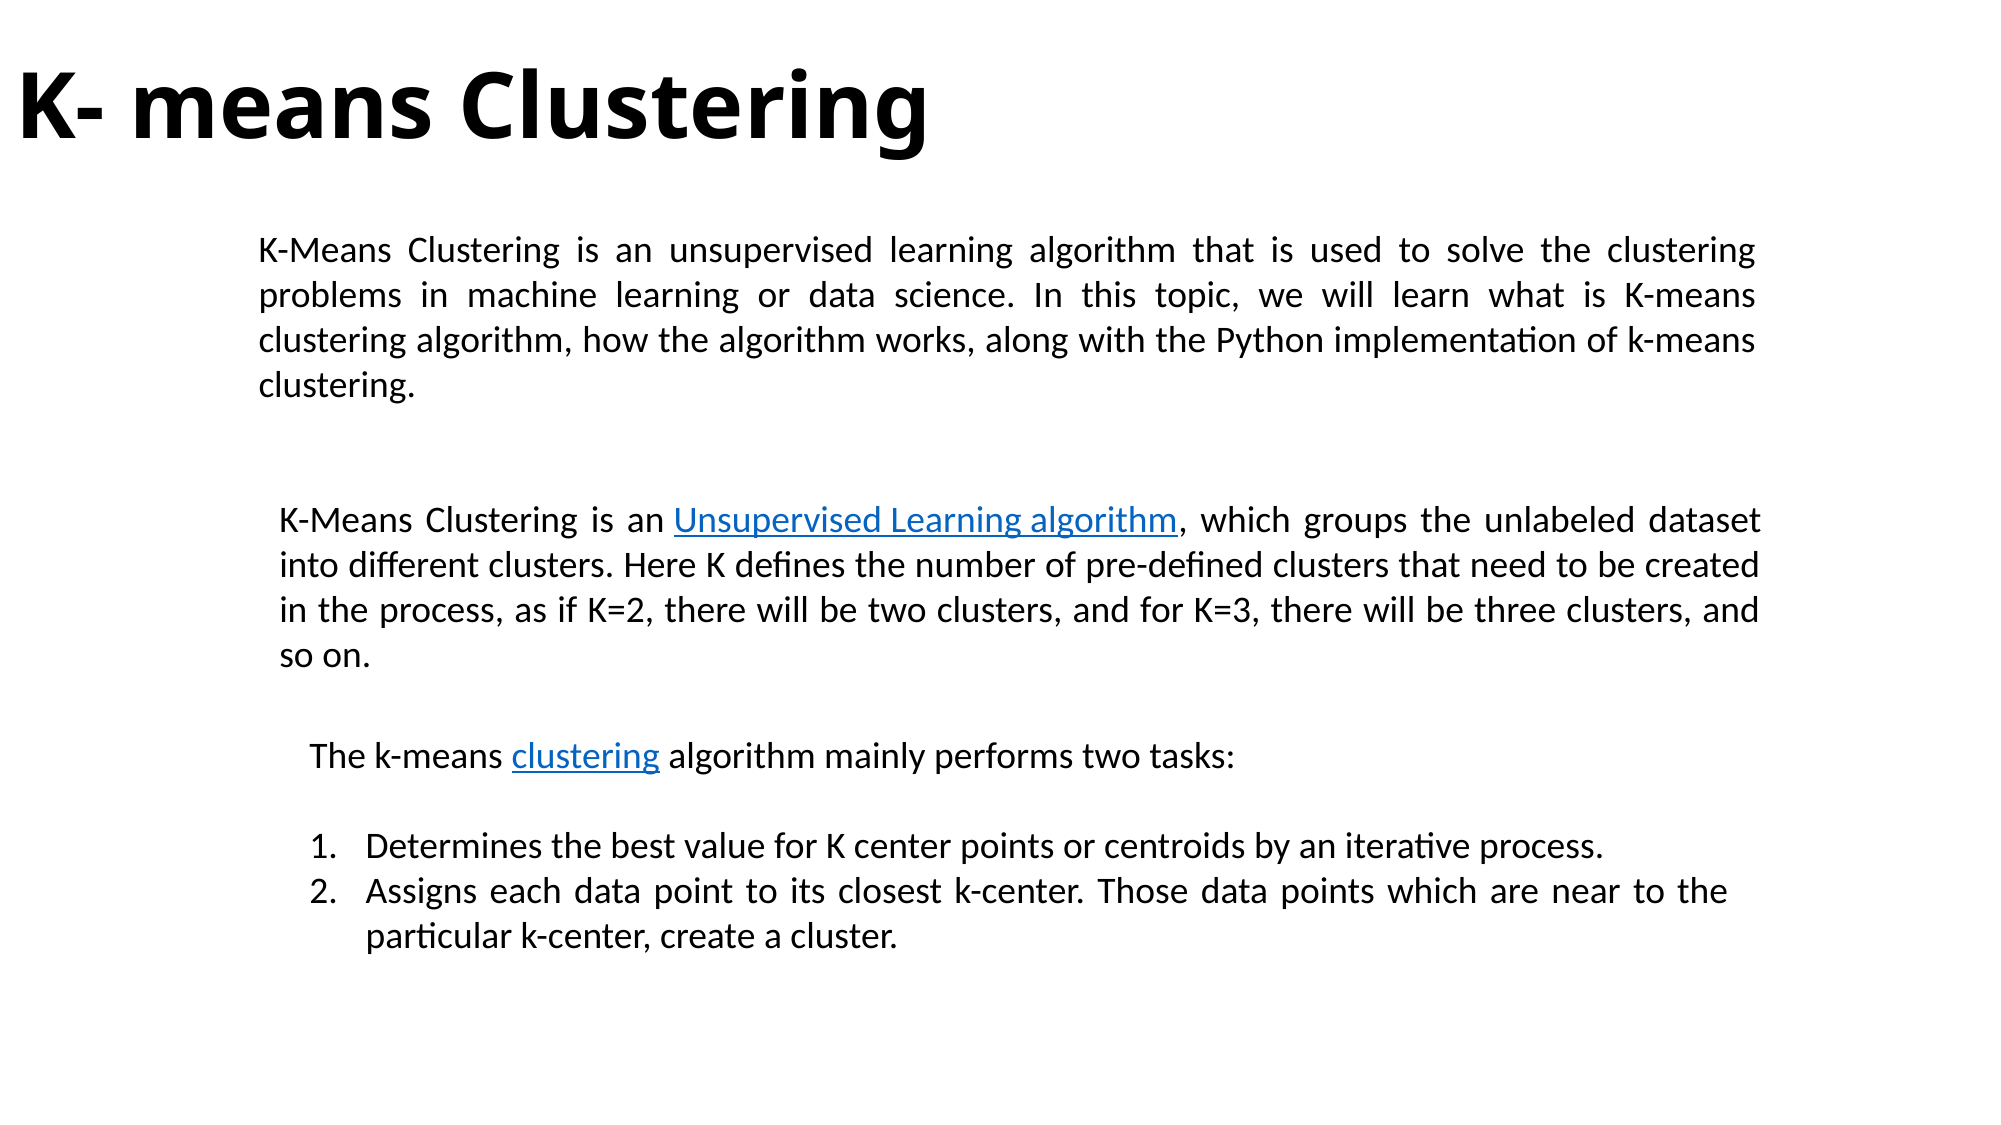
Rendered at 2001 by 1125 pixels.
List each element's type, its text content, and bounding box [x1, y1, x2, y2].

text_box K-Means Clustering is an unsupervised learning algorithm that is used to solve the clustering problems in machine learning or data science. In this topic, we will learn what is K-means clustering algorithm, how the algorithm works, along with the Python implementation of k-means clustering. [243, 217, 1773, 413]
text_box The k-means clustering algorithm mainly performs two tasks: Determines the best value for K center points or centroids by an iterative process. Assigns each data point to its closest k-center. Those data points which are near to the particular k-center, create a cluster. [294, 723, 1745, 963]
text_box K-Means Clustering is an Unsupervised Learning algorithm, which groups the unlabeled dataset into different clusters. Here K defines the number of pre-defined clusters that need to be created in the process, as if K=2, there will be two clusters, and for K=3, there will be three clusters, and so on. [264, 487, 1777, 683]
title K- means Clustering [0, 0, 1725, 218]
